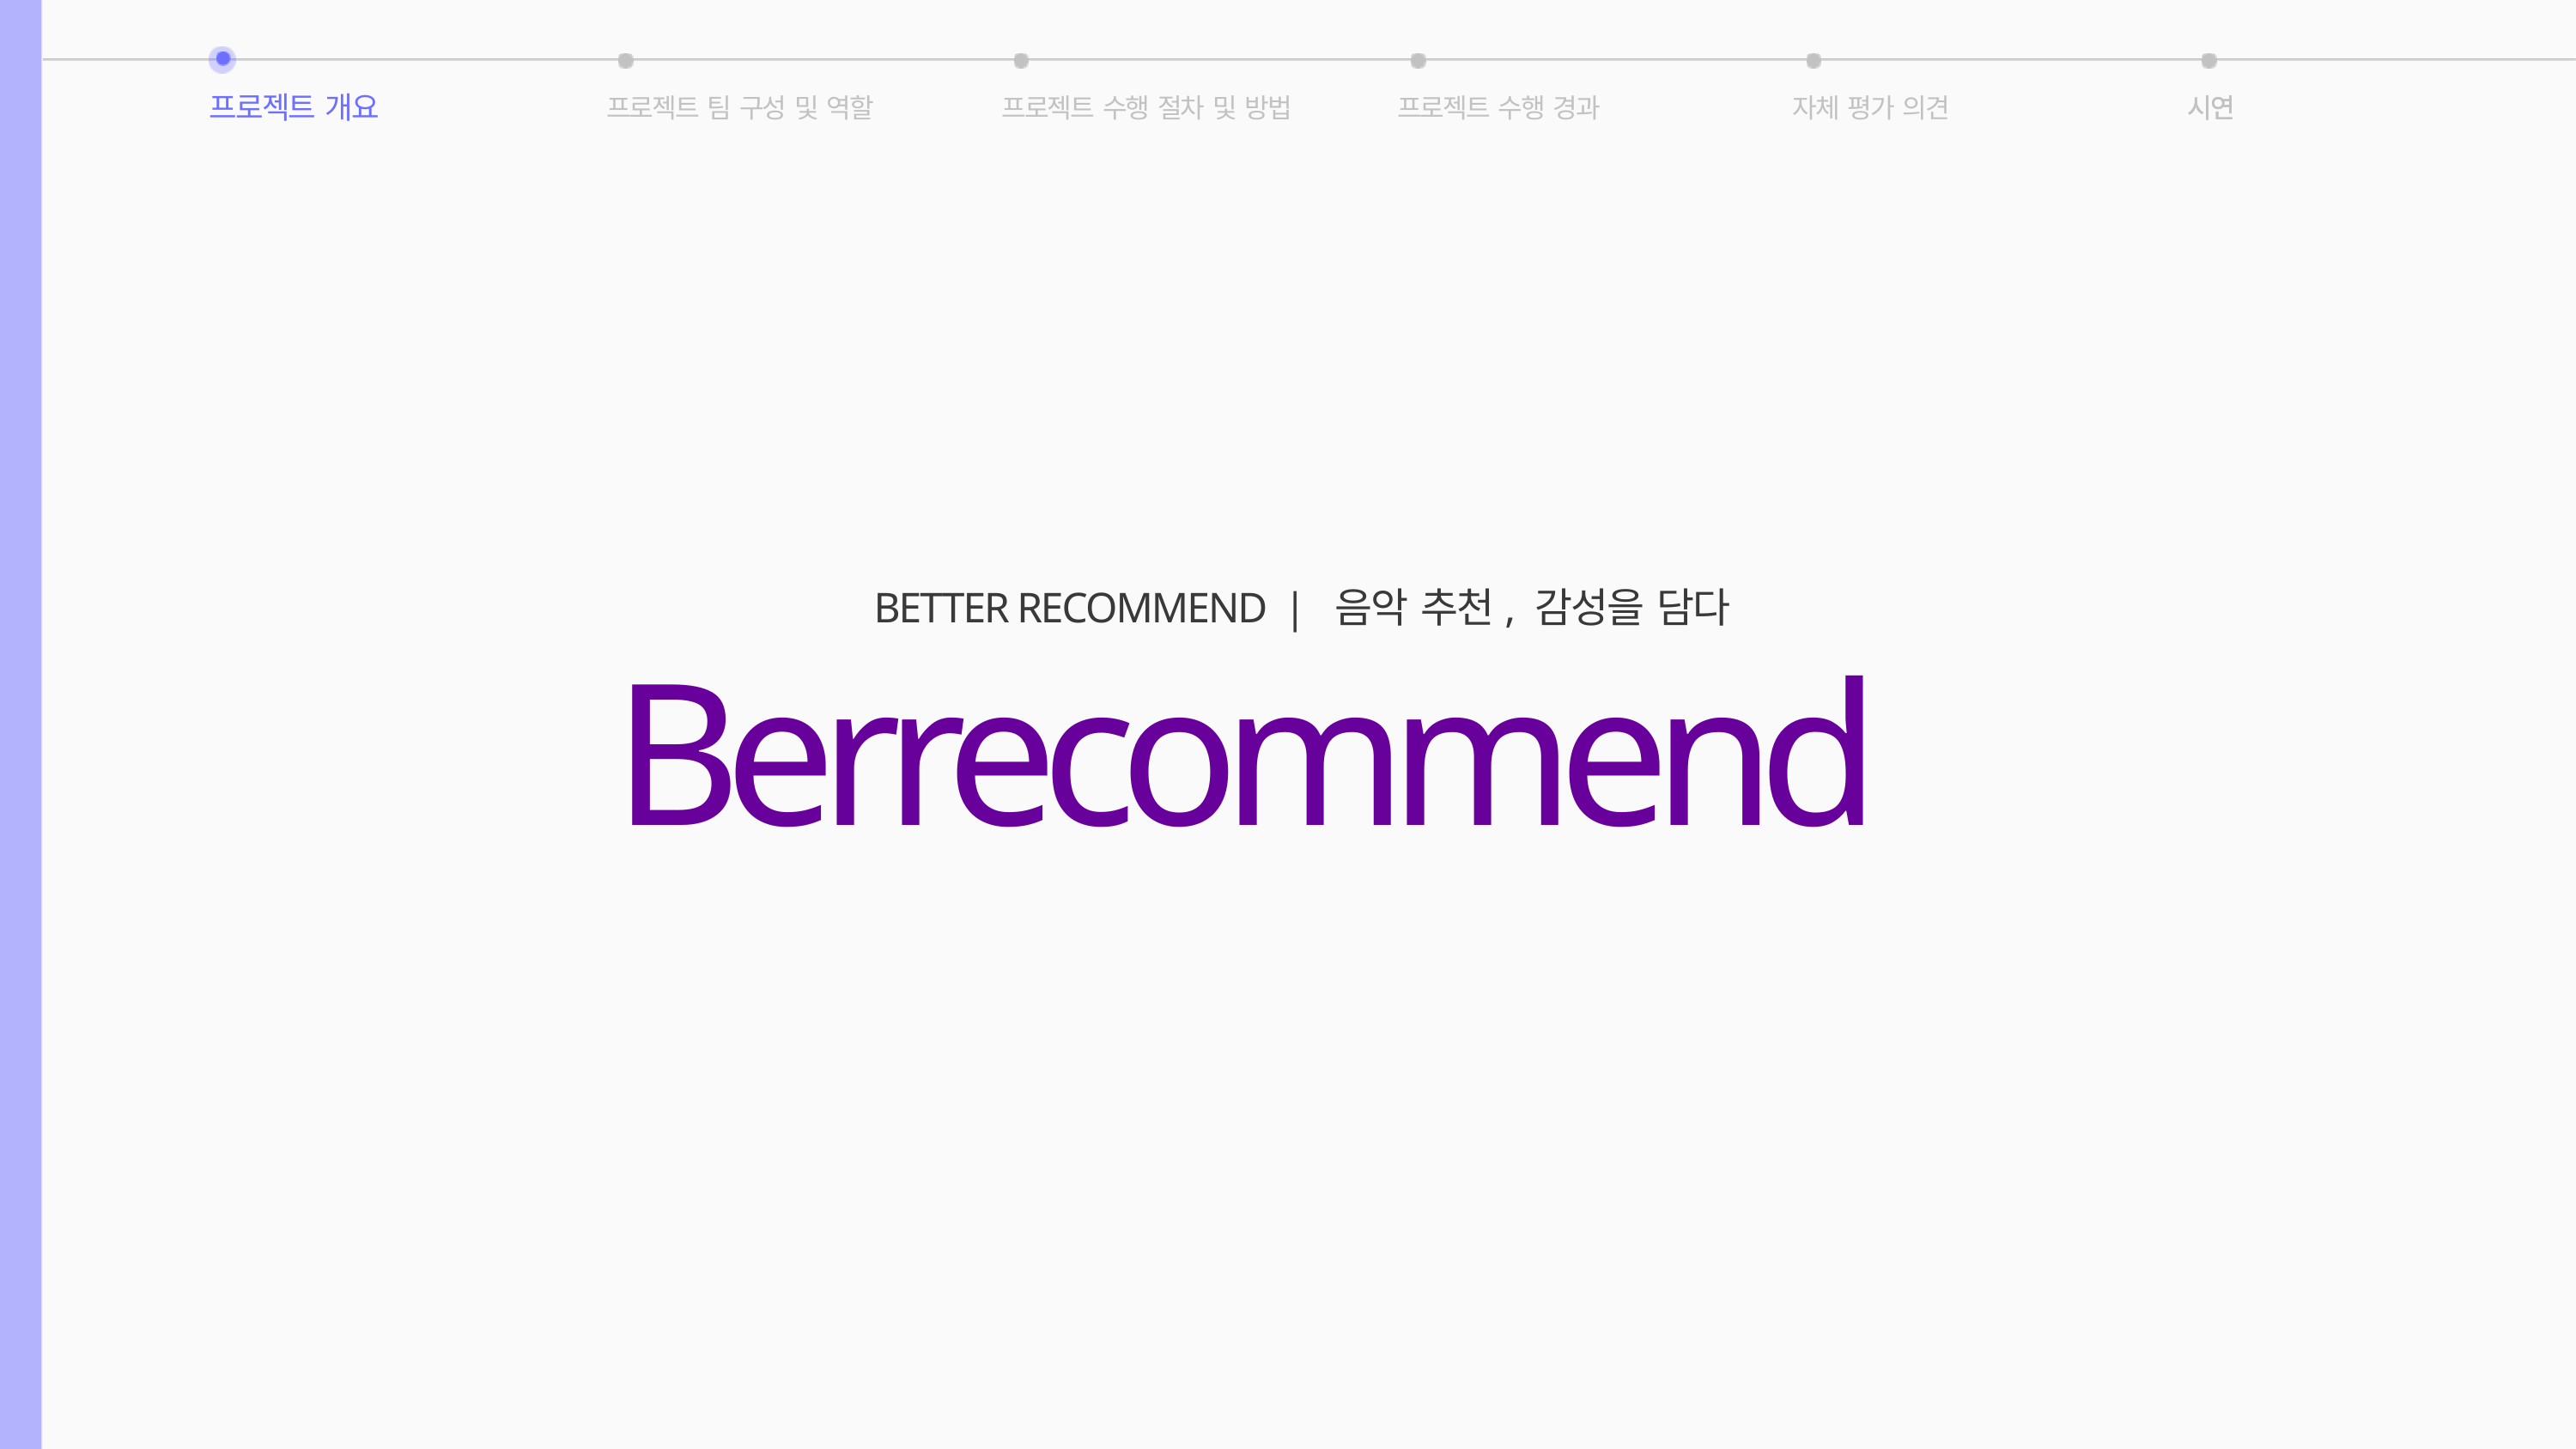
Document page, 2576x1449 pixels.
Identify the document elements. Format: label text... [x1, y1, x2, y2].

text_box 프로젝트 개요 [209, 82, 435, 125]
text_box 프로젝트 팀 구성 및 역할 [606, 85, 883, 124]
text_box BETTER RECOMMEND | 음악 추천, 감성을 담다 [866, 573, 1739, 632]
text_box 자체 평가 의견 [1792, 85, 2016, 124]
text_box 프로젝트 수행 경과 [1397, 85, 1607, 124]
text_box 프로젝트 수행 절차 및 방법 [1001, 85, 1294, 124]
text_box Berrecommend [613, 590, 2047, 866]
picture [0, 0, 2576, 1449]
text_box 시연 [2187, 85, 2295, 124]
